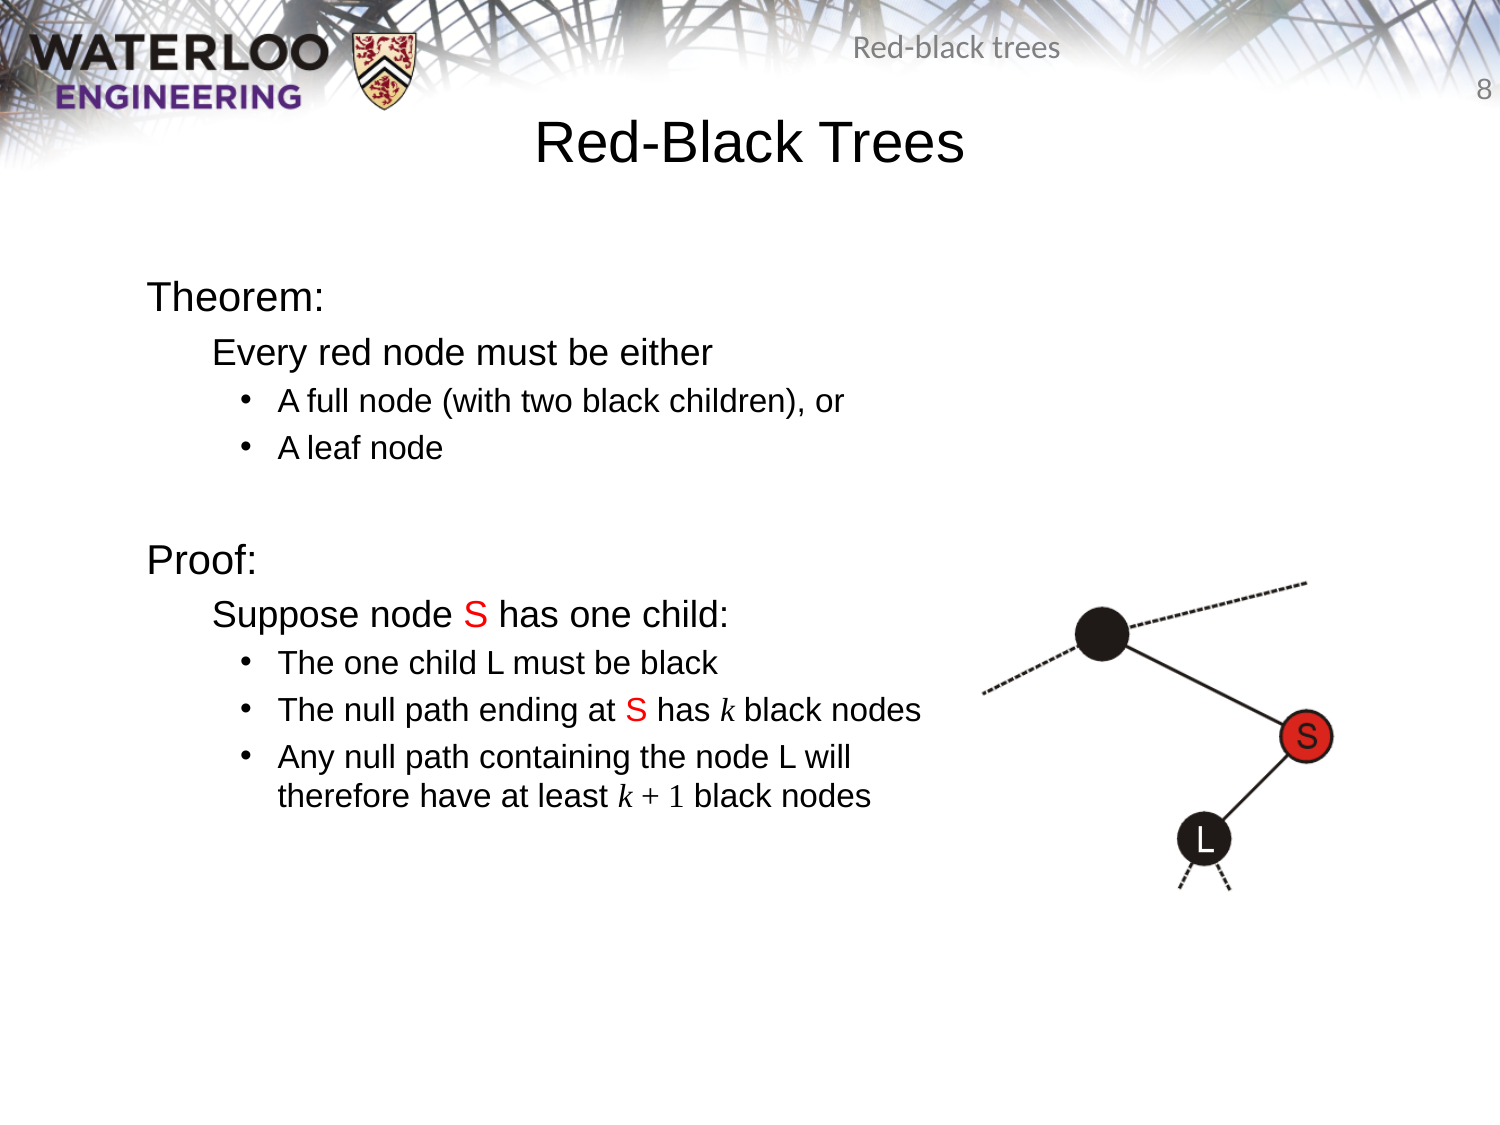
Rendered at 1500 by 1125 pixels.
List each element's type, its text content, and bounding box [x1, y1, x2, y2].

picture [0, 0, 1500, 1125]
list Theorem: Every red node must be either A full node (with two black children), or A leaf node Proof: Suppose node S has one child: The one child L must be black The null path ending at S has k black nodes Any null path containing the node L will therefore have at least k + 1 black nodes [74, 262, 1426, 1006]
title Red-Black Trees [74, 44, 1426, 233]
